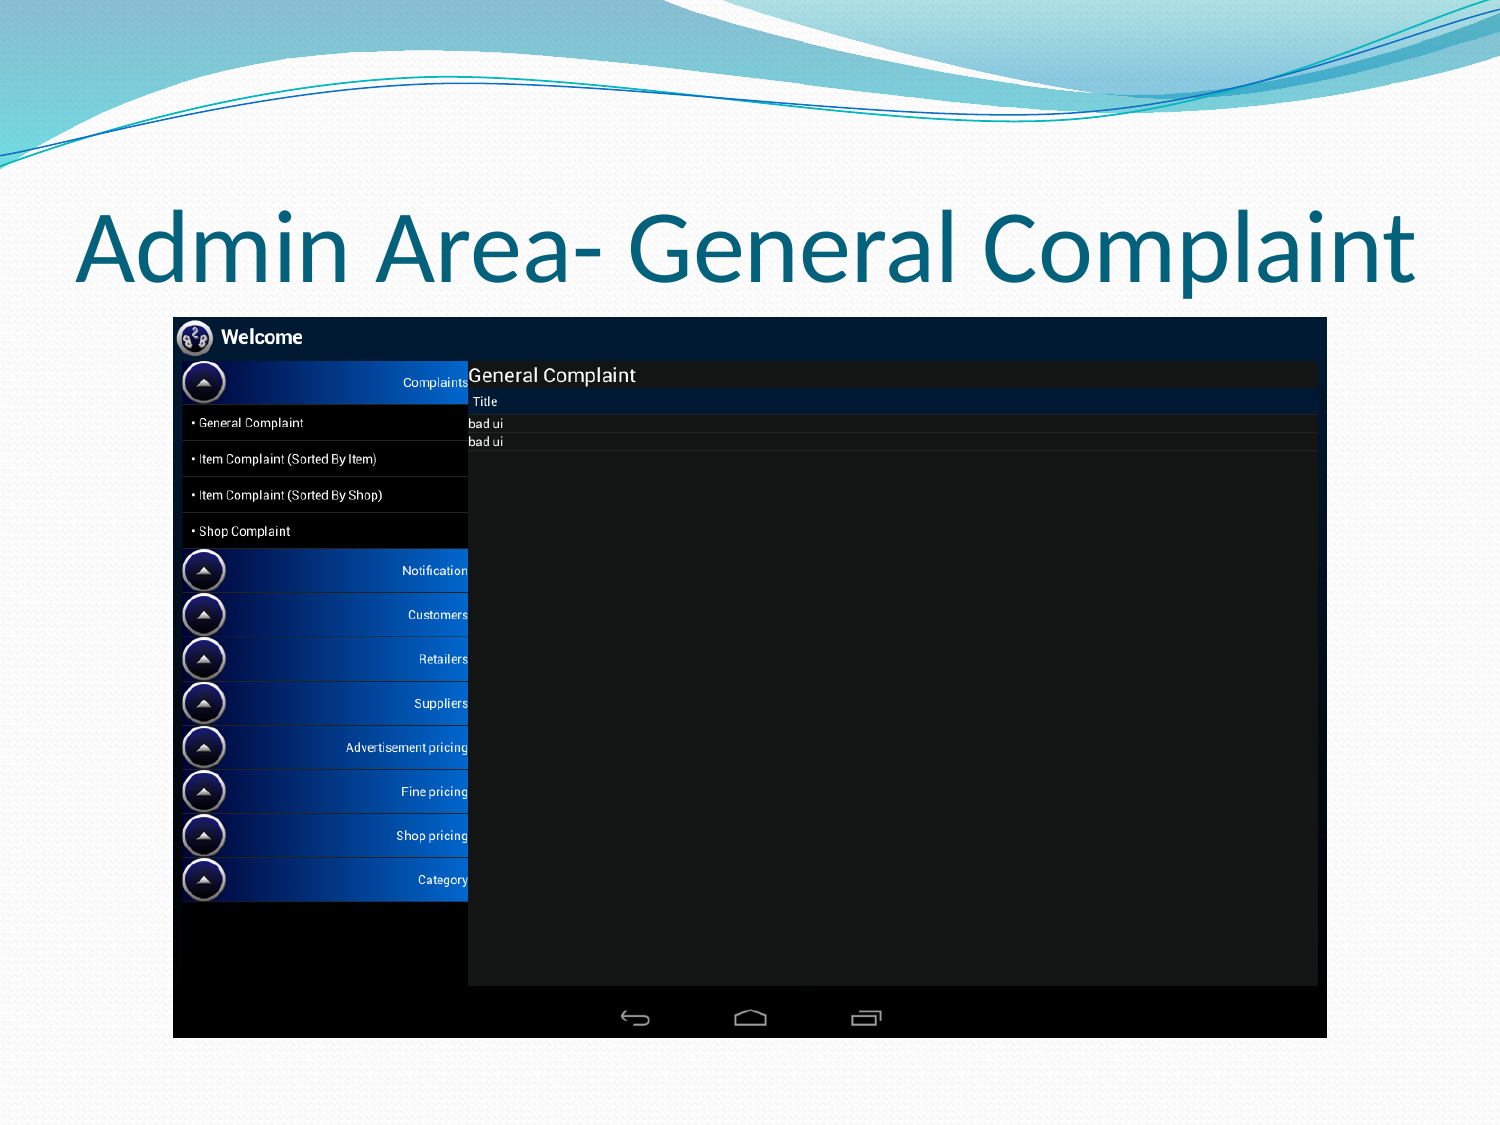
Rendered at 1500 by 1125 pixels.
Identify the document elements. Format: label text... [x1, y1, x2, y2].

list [173, 317, 1327, 1038]
title Admin Area- General Complaint [75, 115, 1425, 303]
